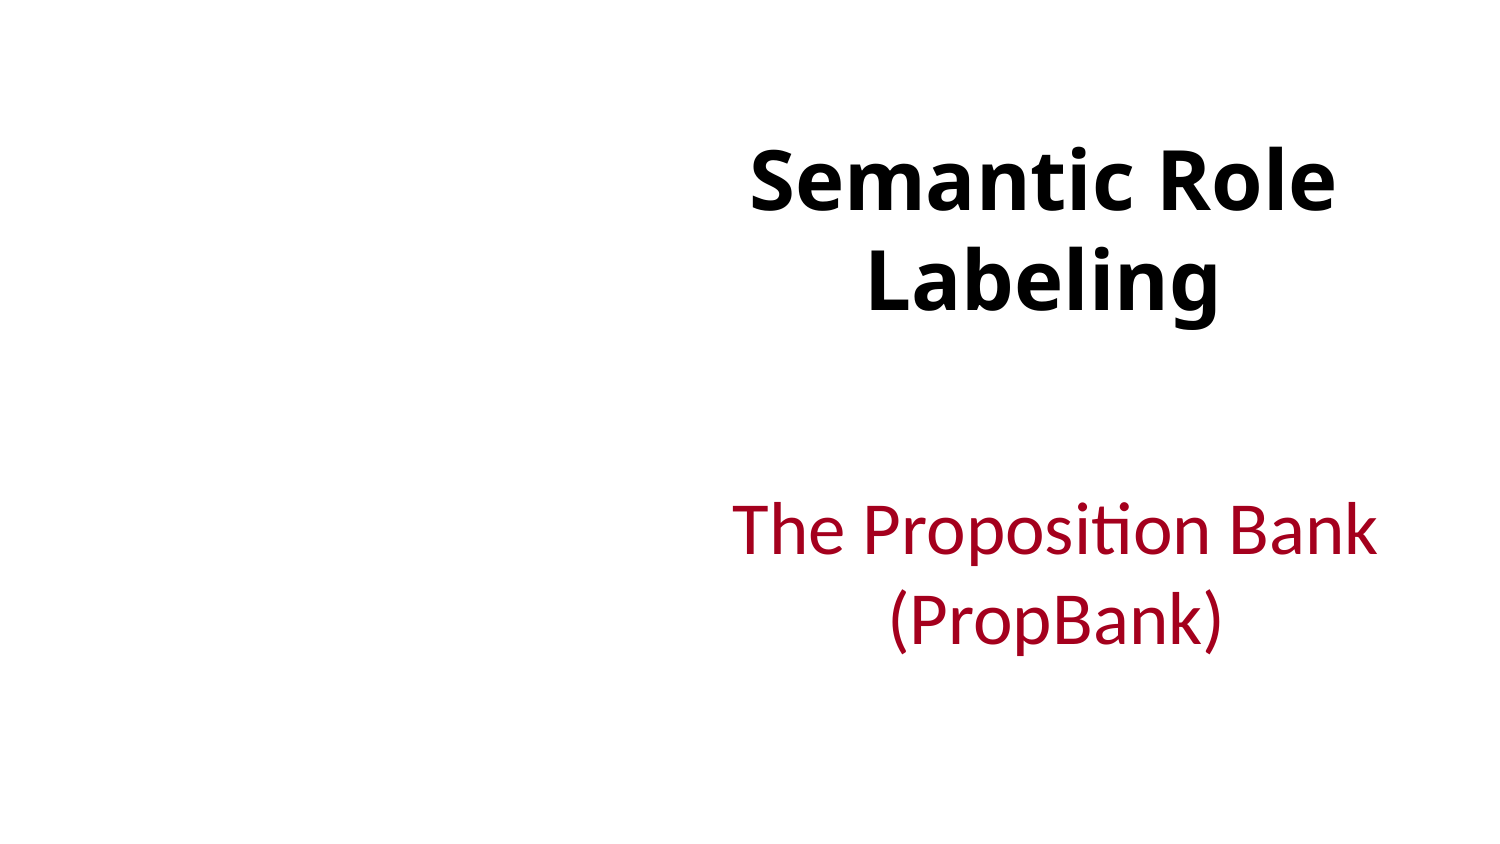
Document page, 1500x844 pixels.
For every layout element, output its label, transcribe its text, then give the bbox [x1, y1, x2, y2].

subtitle The Proposition Bank (PropBank) [612, 471, 1500, 747]
title Semantic Role Labeling [650, 21, 1438, 335]
